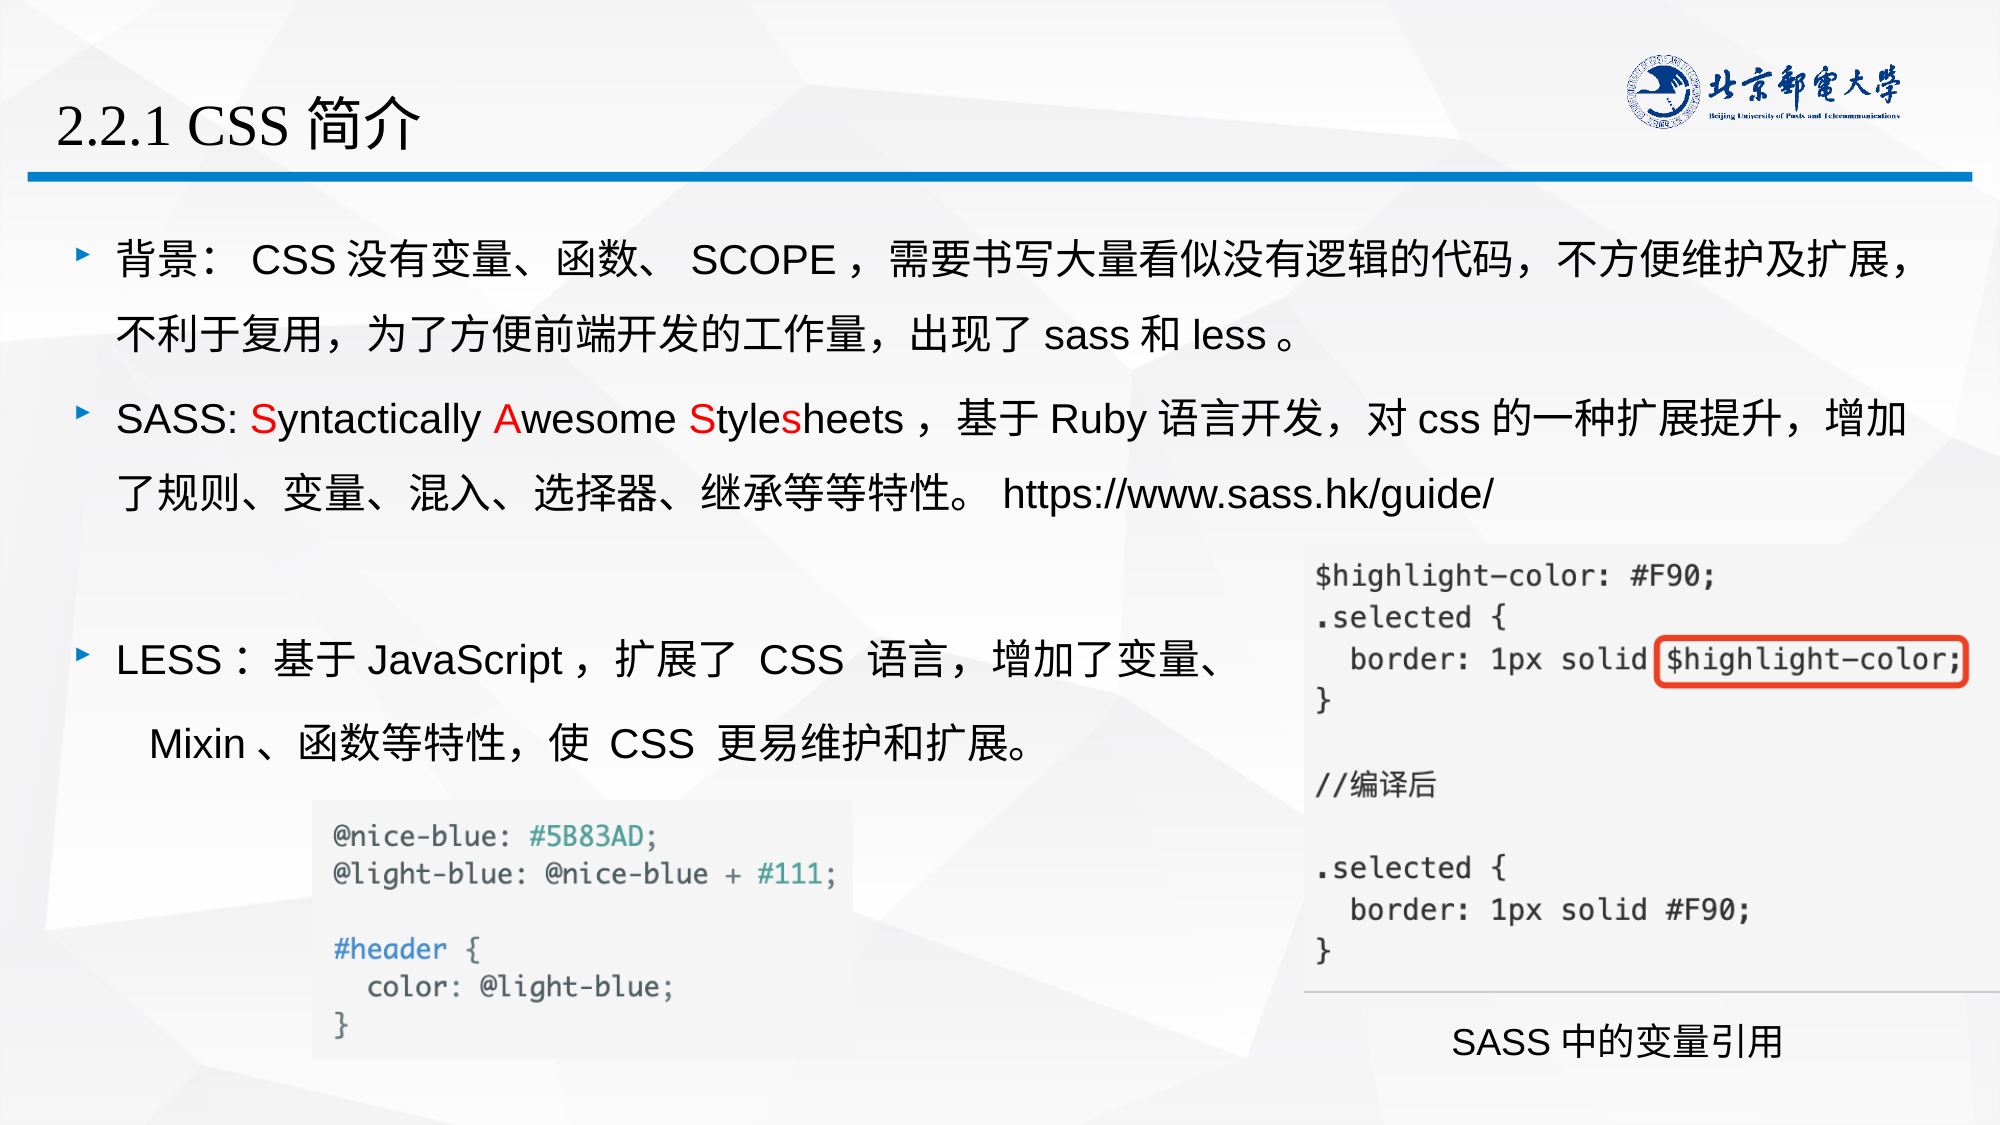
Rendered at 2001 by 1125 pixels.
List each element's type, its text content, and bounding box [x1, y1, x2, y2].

title 2.2.1 CSS简介 [41, 52, 1188, 200]
text_box SASS中的变量引用 [1436, 1010, 1800, 1071]
picture [0, 0, 2000, 1125]
text_box 背景：CSS没有变量、函数、SCOPE，需要书写大量看似没有逻辑的代码，不方便维护及扩展，不利于复用，为了方便前端开发的工作量，出现了sass和less。 SASS: Syntactically Awesome Stylesheets，基于Ruby语言开发，对css的一种扩展提升，增加了规则、变量、混入、选择器、继承等等特性。https://www.sass.hk/guide/ LESS：基于JavaScript，扩展了 CSS 语言，增加了变量、 Mixin、函数等特性，使 CSS 更易维护和扩展。 [40, 200, 1955, 941]
